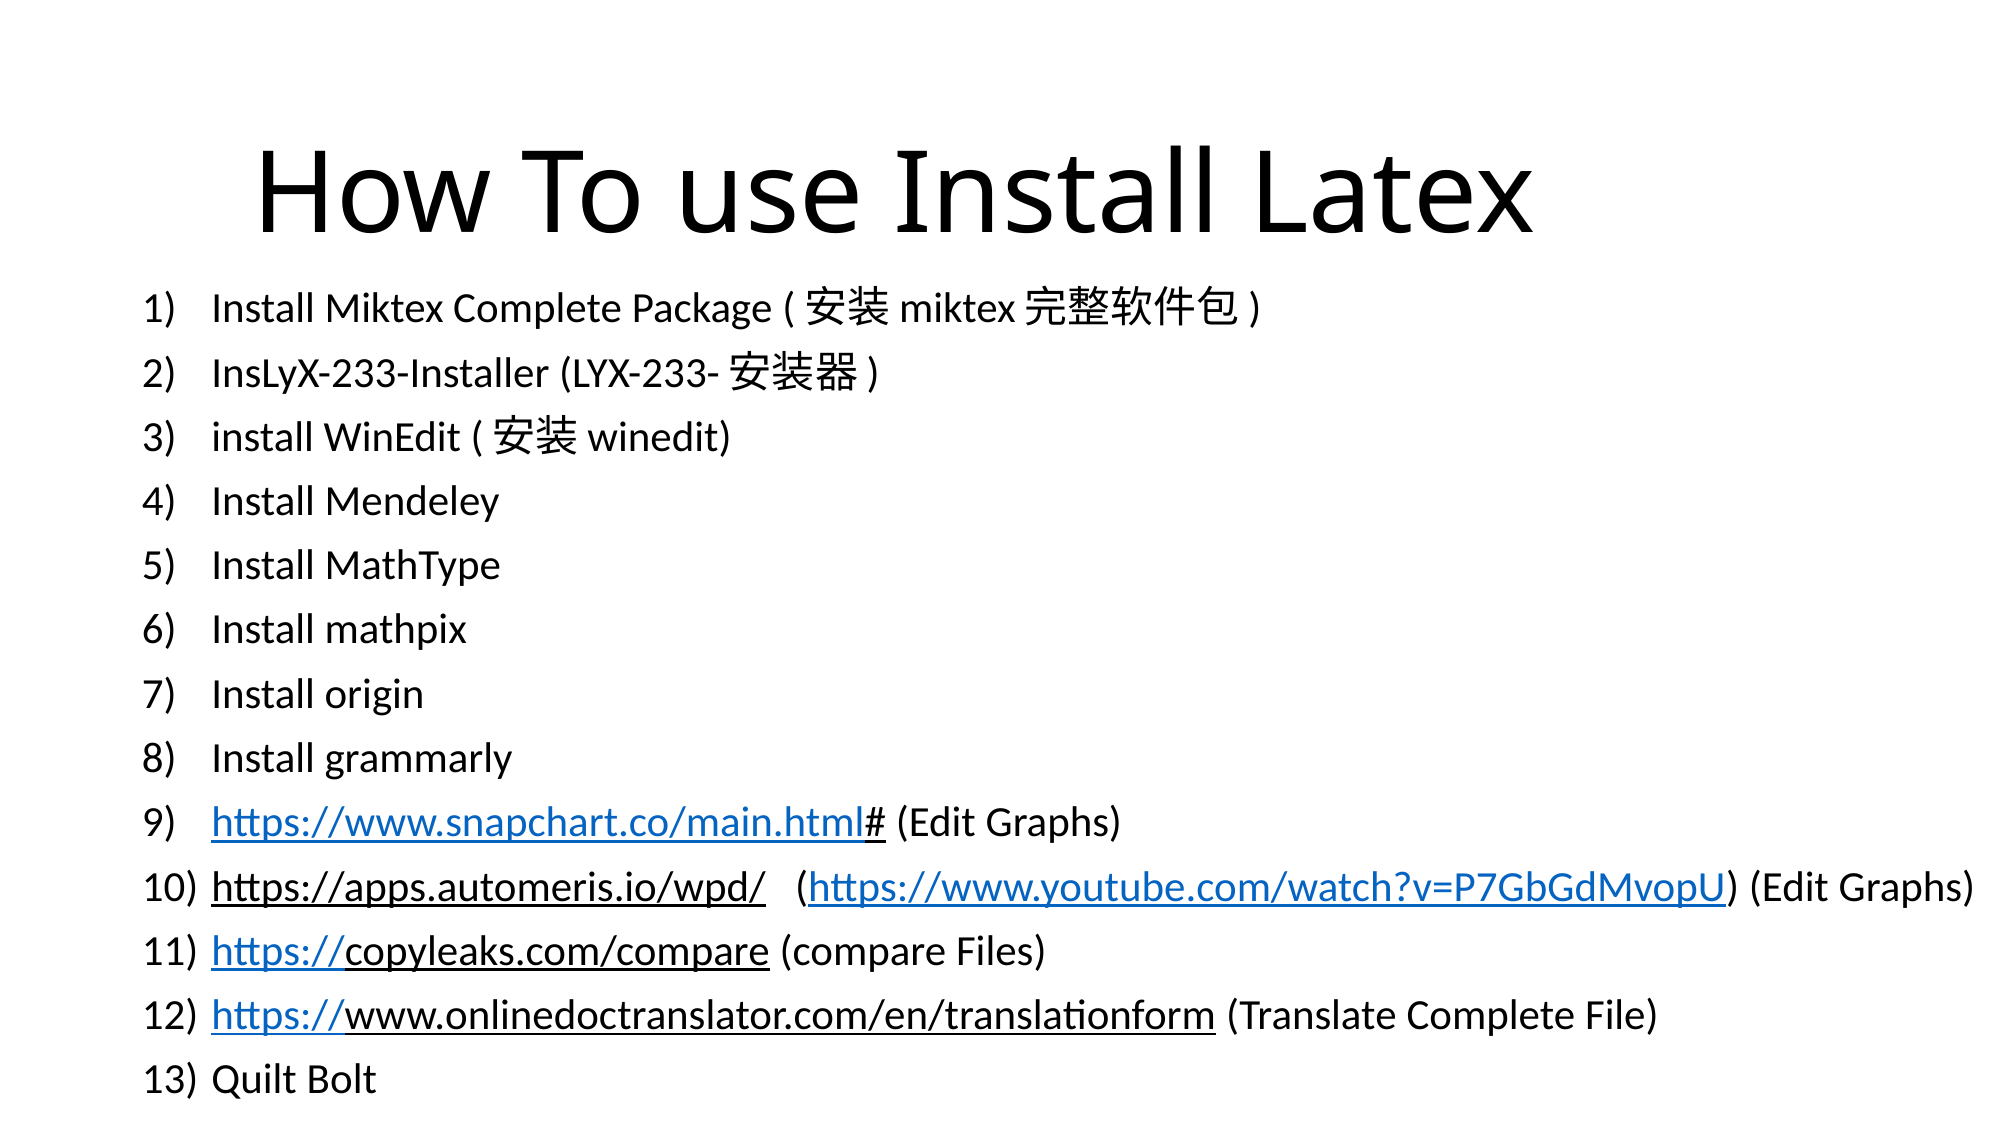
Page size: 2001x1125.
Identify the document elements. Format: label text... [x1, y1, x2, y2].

subtitle Install Miktex Complete Package (安装miktex完整软件包) InsLyX-233-Installer (LYX-233-安装器) install WinEdit (安装winedit) Install Mendeley Install MathType Install mathpix Install origin Install grammarly https://www.snapchart.co/main.html# (Edit Graphs) https://apps.automeris.io/wpd/ (https://www.youtube.com/watch?v=P7GbGdMvopU) (Edit Graphs) https://copyleaks.com/compare (compare Files) https://www.onlinedoctranslator.com/en/translationform (Translate Complete File) Quilt Bolt [126, 278, 2000, 1125]
title How To use Install Latex [211, 24, 1578, 265]
